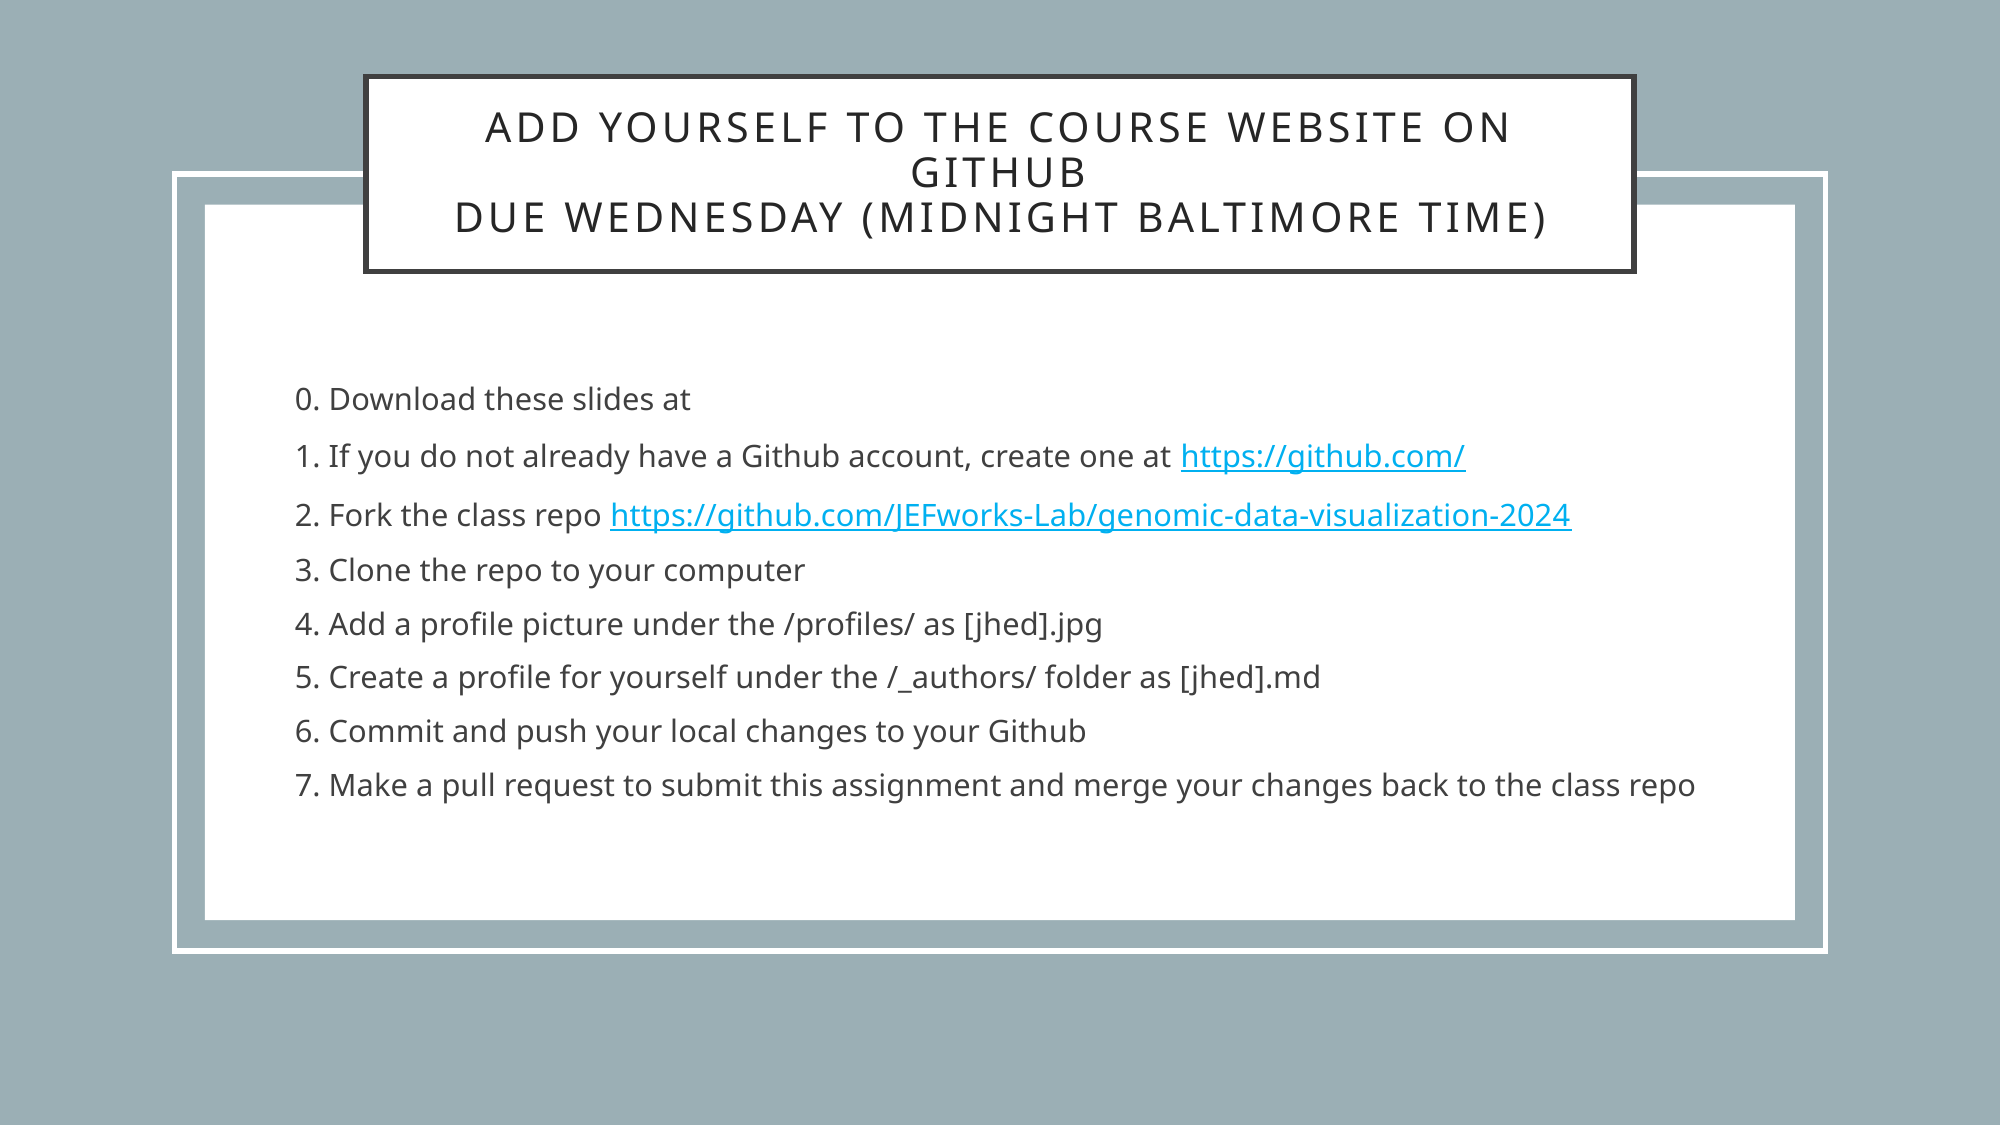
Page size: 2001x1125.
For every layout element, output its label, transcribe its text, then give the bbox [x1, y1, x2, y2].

list 0. Download these slides at 1. If you do not already have a Github account, create one at https://github.com/ 2. Fork the class repo https://github.com/JEFworks-Lab/genomic-data-visualization-2024 3. Clone the repo to your computer 4. Add a profile picture under the /profiles/ as [jhed].jpg 5. Create a profile for yourself under the /_authors/ folder as [jhed].md 6. Commit and push your local changes to your Github 7. Make a pull request to submit this assignment and merge your changes back to the class repo [279, 375, 1721, 849]
title Add yourself to the course website on Github Due Wednesday (Midnight Baltimore Time) [363, 74, 1637, 274]
text_box [173, 173, 1827, 952]
text_box [0, 0, 2000, 1125]
